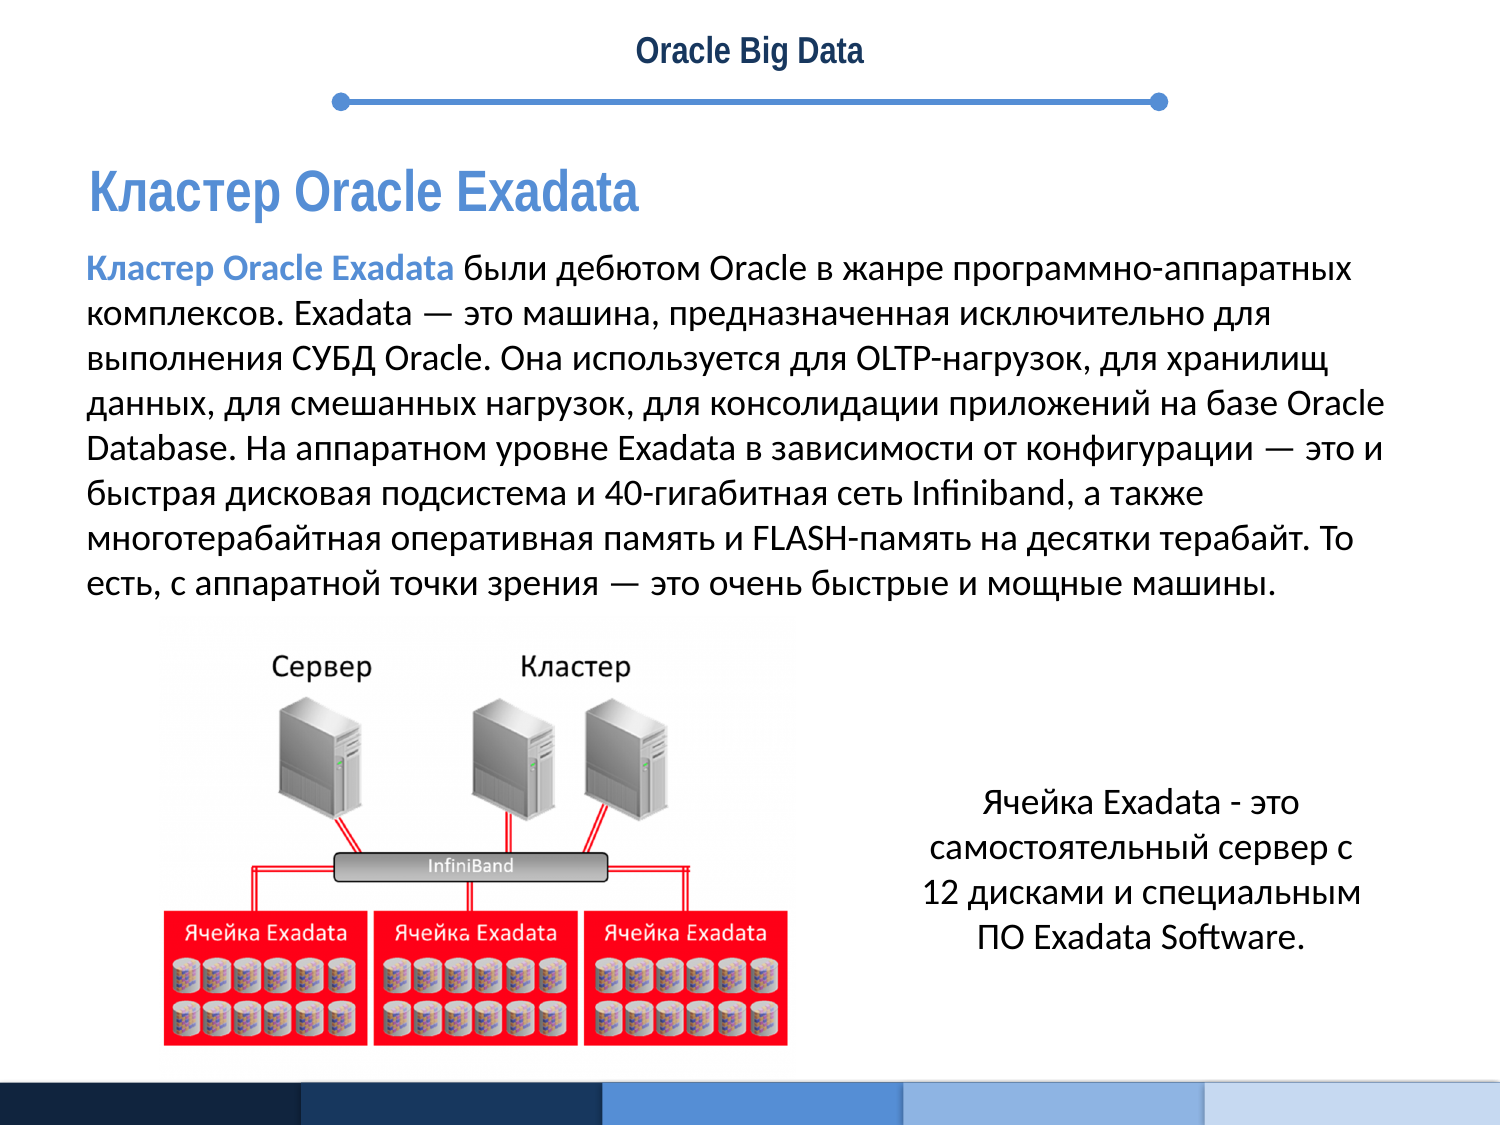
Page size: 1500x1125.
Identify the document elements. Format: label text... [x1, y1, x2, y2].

text_box Oracle Big Data [0, 19, 1500, 79]
text_box Ячейка Exadata - это самостоятельный сервер с 12 дисками и специальным ПО Exadata Software. [897, 769, 1386, 965]
text_box Кластер Oracle Exadata были дебютом Oracle в жанре программно-аппаратных комплексов. Exadata — это машина, предназначенная исключительно для выполнения СУБД Oracle. Она используется для OLTP-нагрузок, для хранилищ данных, для смешанных нагрузок, для консолидации приложений на базе Oracle Database. На аппаратном уровне Exadata в зависимости от конфигурации — это и быстрая дисковая подсистема и 40-гигабитная сеть Infiniband, а также многотерабайтная оперативная память и FLASH-память на десятки терабайт. То есть, с аппаратной точки зрения — это очень быстрые и мощные машины. [71, 235, 1445, 611]
text_box Кластер Oracle Exadata [74, 145, 655, 231]
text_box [0, 1082, 1500, 1125]
picture [159, 615, 796, 1079]
